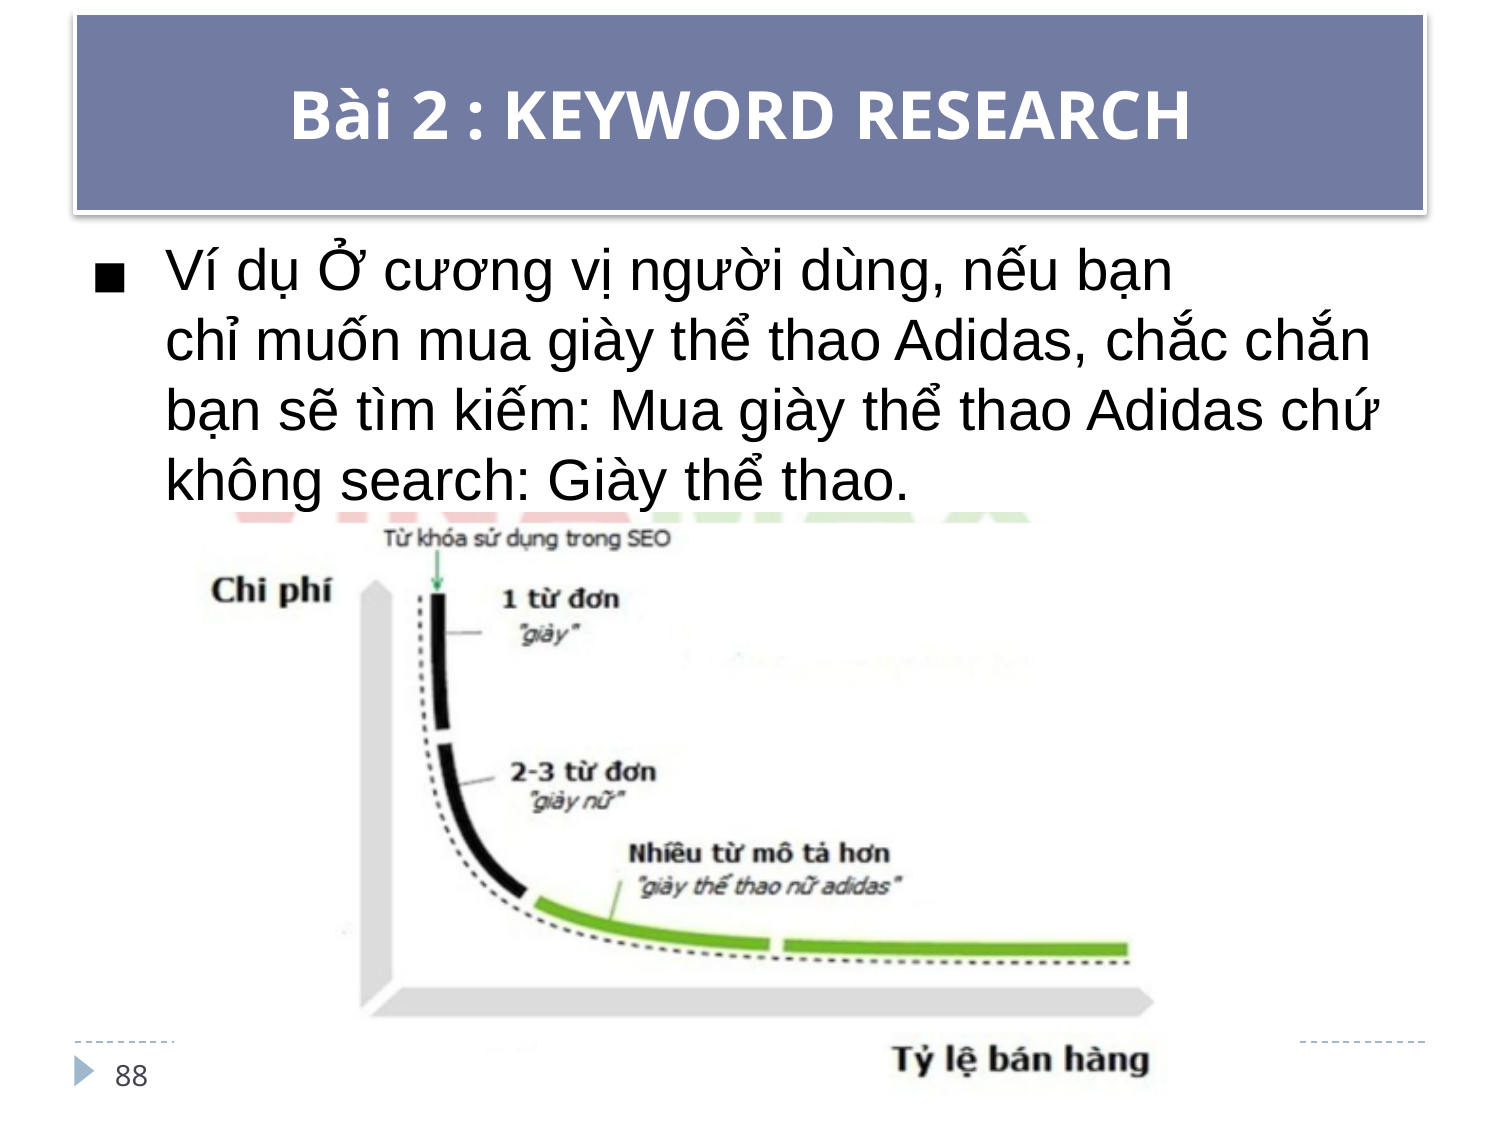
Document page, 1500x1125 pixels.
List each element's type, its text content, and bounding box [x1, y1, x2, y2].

text_box Ví dụ Ở cương vị người dùng, nếu bạn chỉ muốn mua giày thể thao Adidas, chắc chắn bạn sẽ tìm kiếm: Mua giày thể thao Adidas chứ không search: Giày thể thao. [74, 224, 1413, 730]
slide_number 88 [99, 1050, 170, 1110]
picture [174, 512, 1301, 1106]
title Bài 2 : KEYWORD RESEARCH [75, 12, 1425, 213]
